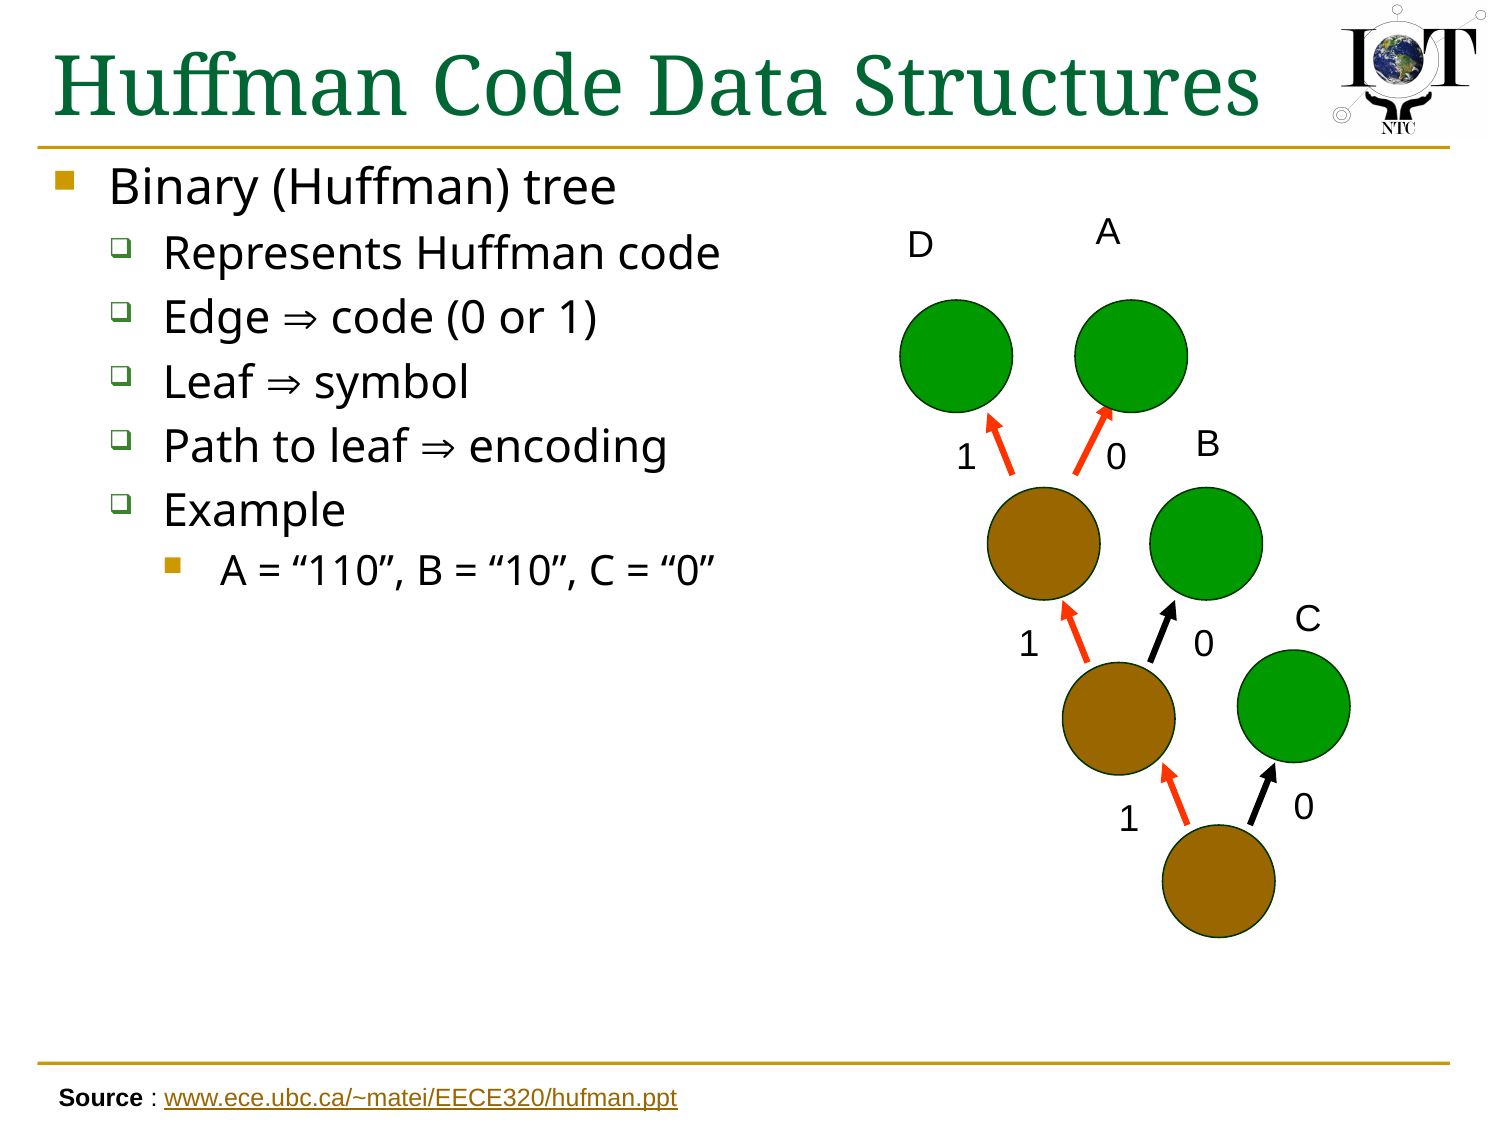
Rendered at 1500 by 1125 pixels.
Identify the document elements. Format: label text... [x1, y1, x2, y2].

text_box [887, 199, 1351, 938]
text_box Source : www.ece.ubc.ca/~matei/EECE320/hufman.ppt [43, 1074, 1169, 1120]
picture [1321, 0, 1488, 138]
list Binary (Huffman) tree Represents Huffman code Edge  code (0 or 1) Leaf  symbol Path to leaf  encoding Example A = “110”, B = “10”, C = “0” [37, 147, 1450, 1007]
title Huffman Code Data Structures [37, 24, 1450, 147]
